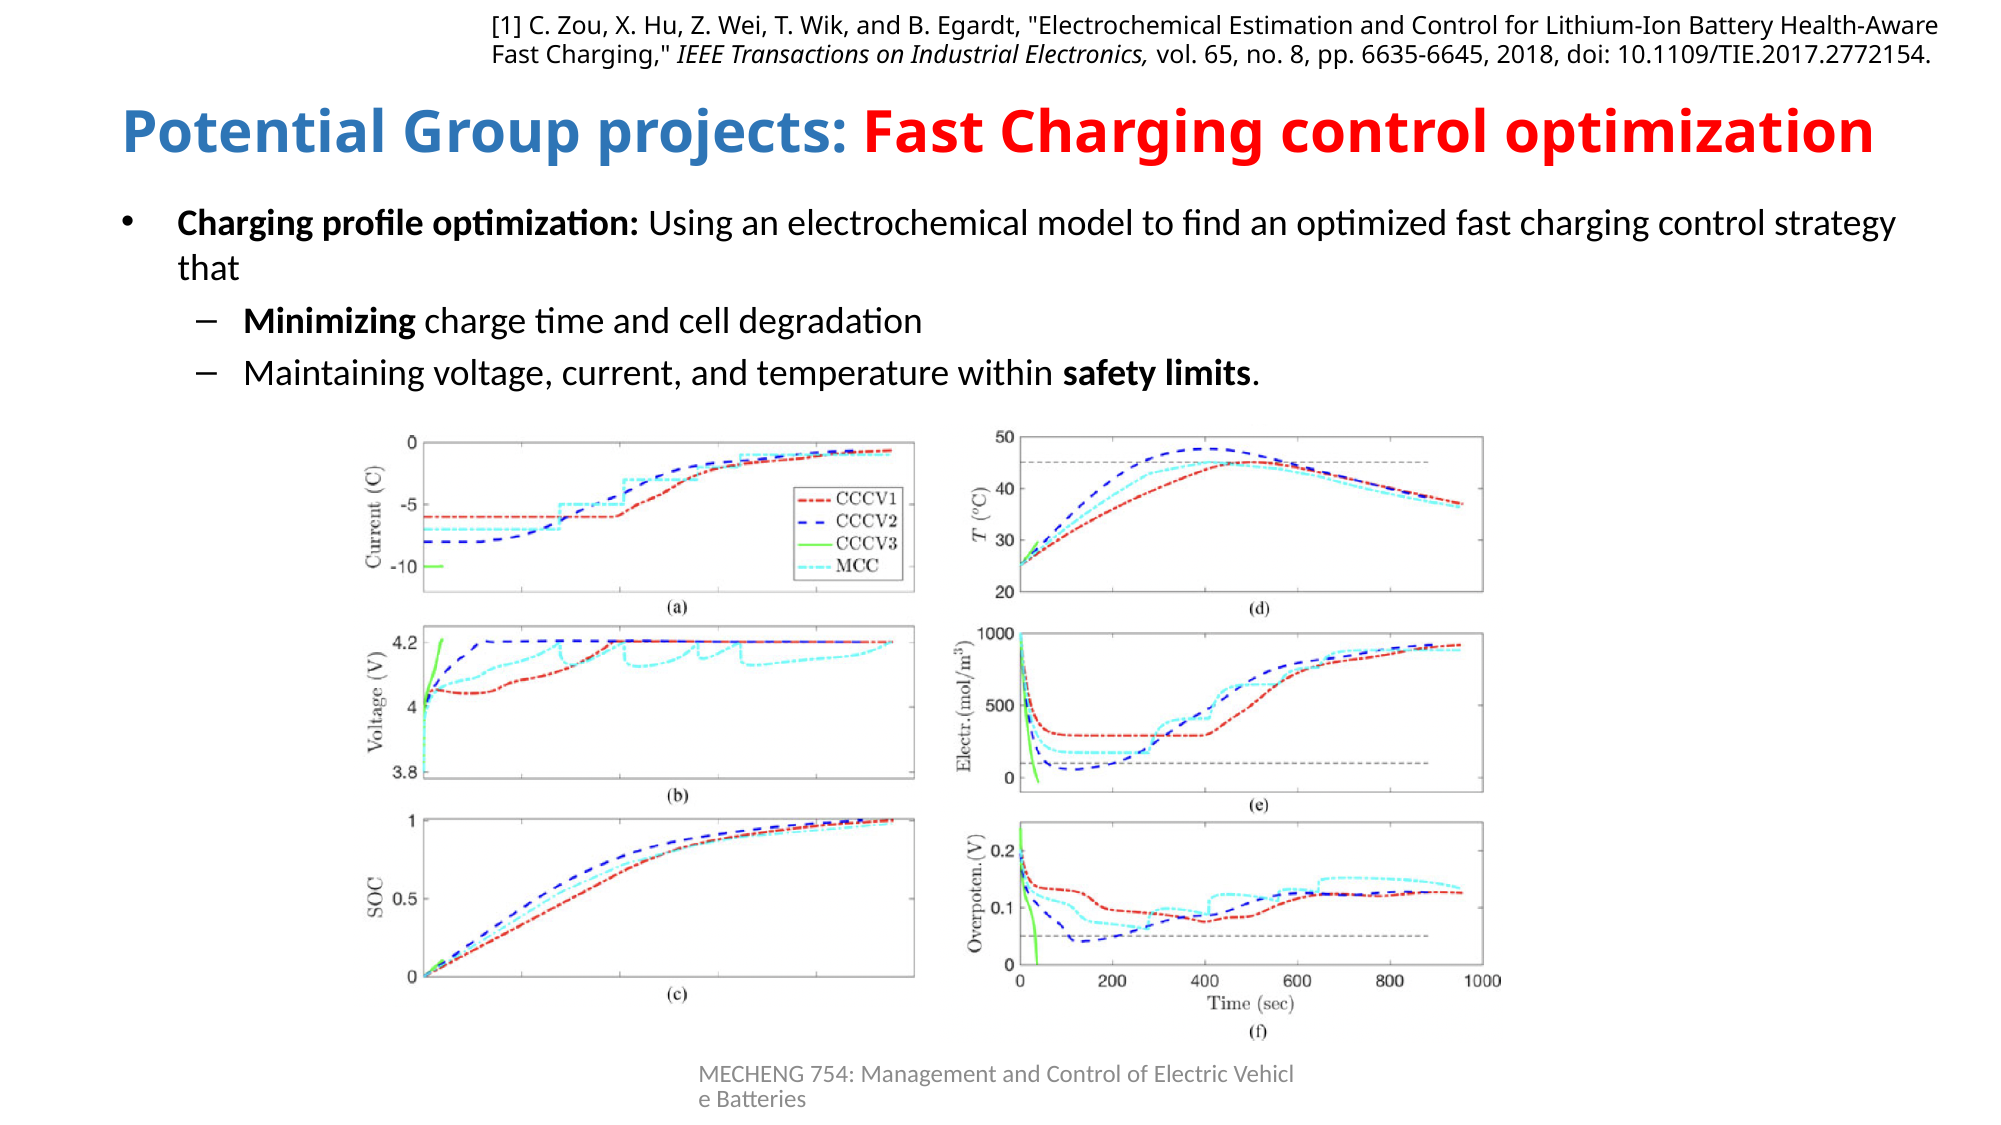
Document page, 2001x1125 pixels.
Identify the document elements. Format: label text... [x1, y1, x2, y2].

picture [938, 424, 1504, 1043]
text_box Charging profile optimization: Using an electrochemical model to find an optimized fast charging control strategy that Minimizing charge time and cell degradation Maintaining voltage, current, and temperature within safety limits. [106, 190, 1943, 704]
picture [353, 426, 922, 1007]
footer MECHENG 754: Management and Control of Electric Vehicle Batteries [683, 1042, 1317, 1103]
text_box Potential Group projects: Fast Charging control optimization [106, 24, 1930, 190]
text_box [1] C. Zou, X. Hu, Z. Wei, T. Wik, and B. Egardt, "Electrochemical Estimation and Control for Lithium-Ion Battery Health-Aware Fast Charging," IEEE Transactions on Industrial Electronics, vol. 65, no. 8, pp. 6635-6645, 2018, doi: 10.1109/TIE.2017.2772154. [476, 1, 1988, 77]
